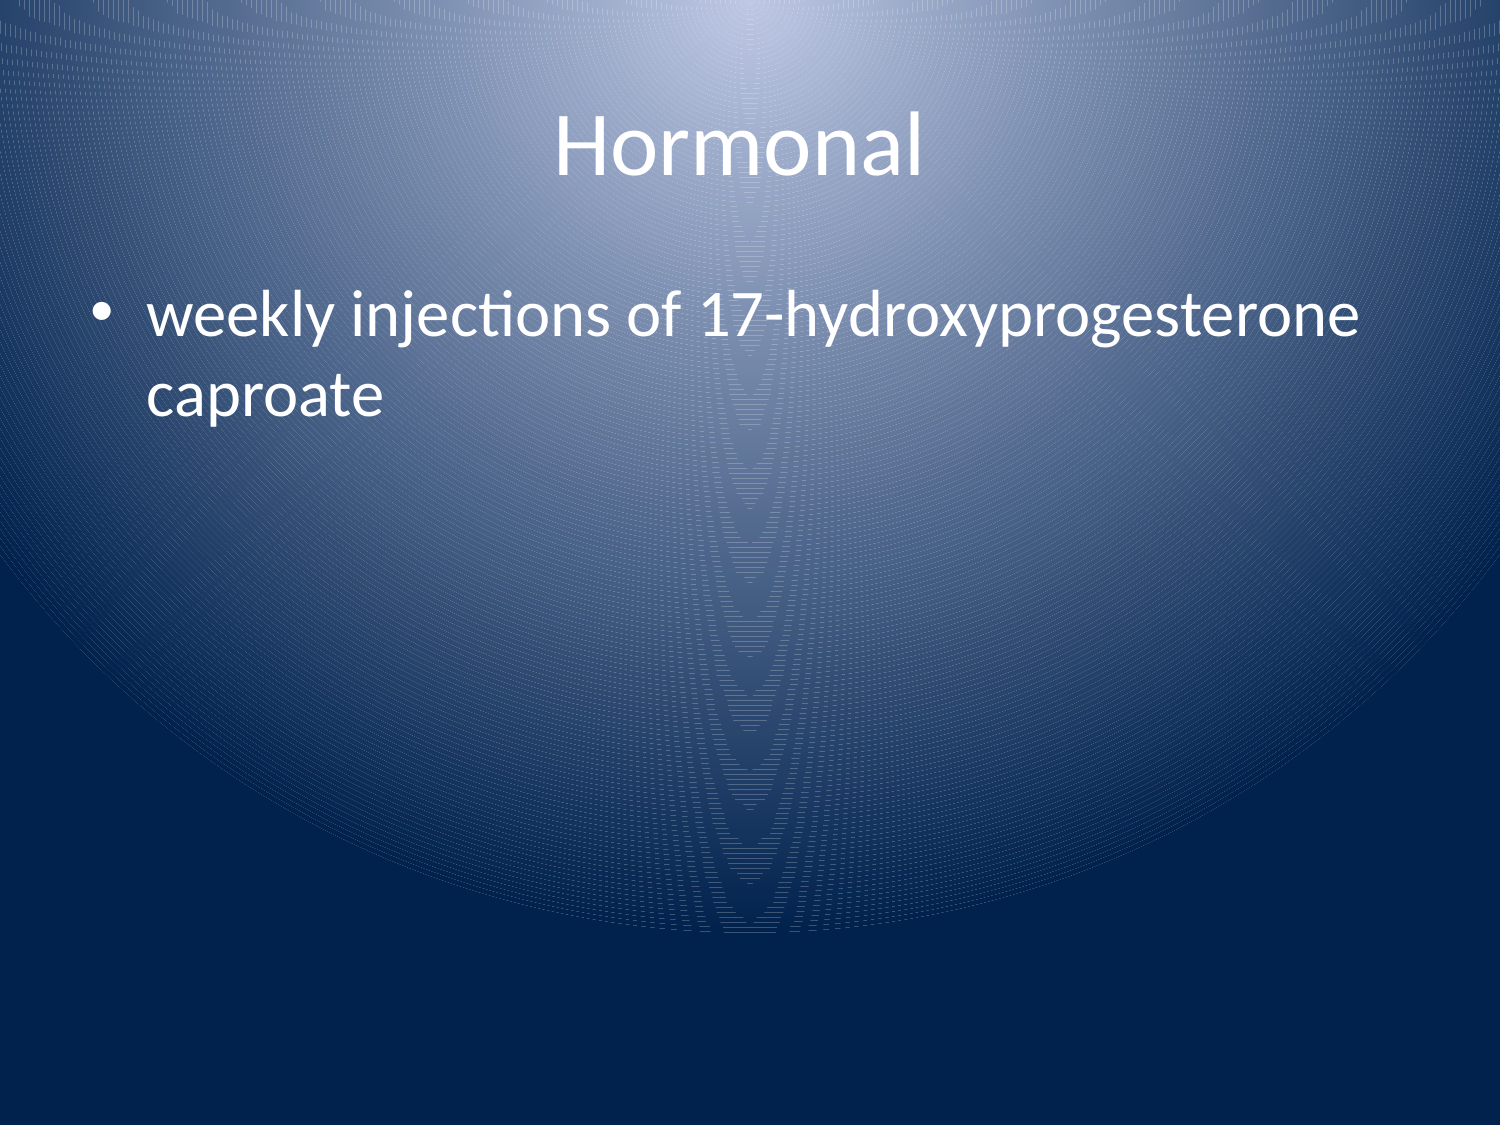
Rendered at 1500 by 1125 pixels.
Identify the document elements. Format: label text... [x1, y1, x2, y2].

title Hormonal [75, 45, 1425, 233]
list weekly injections of 17-hydroxyprogesterone caproate [75, 262, 1425, 1005]
